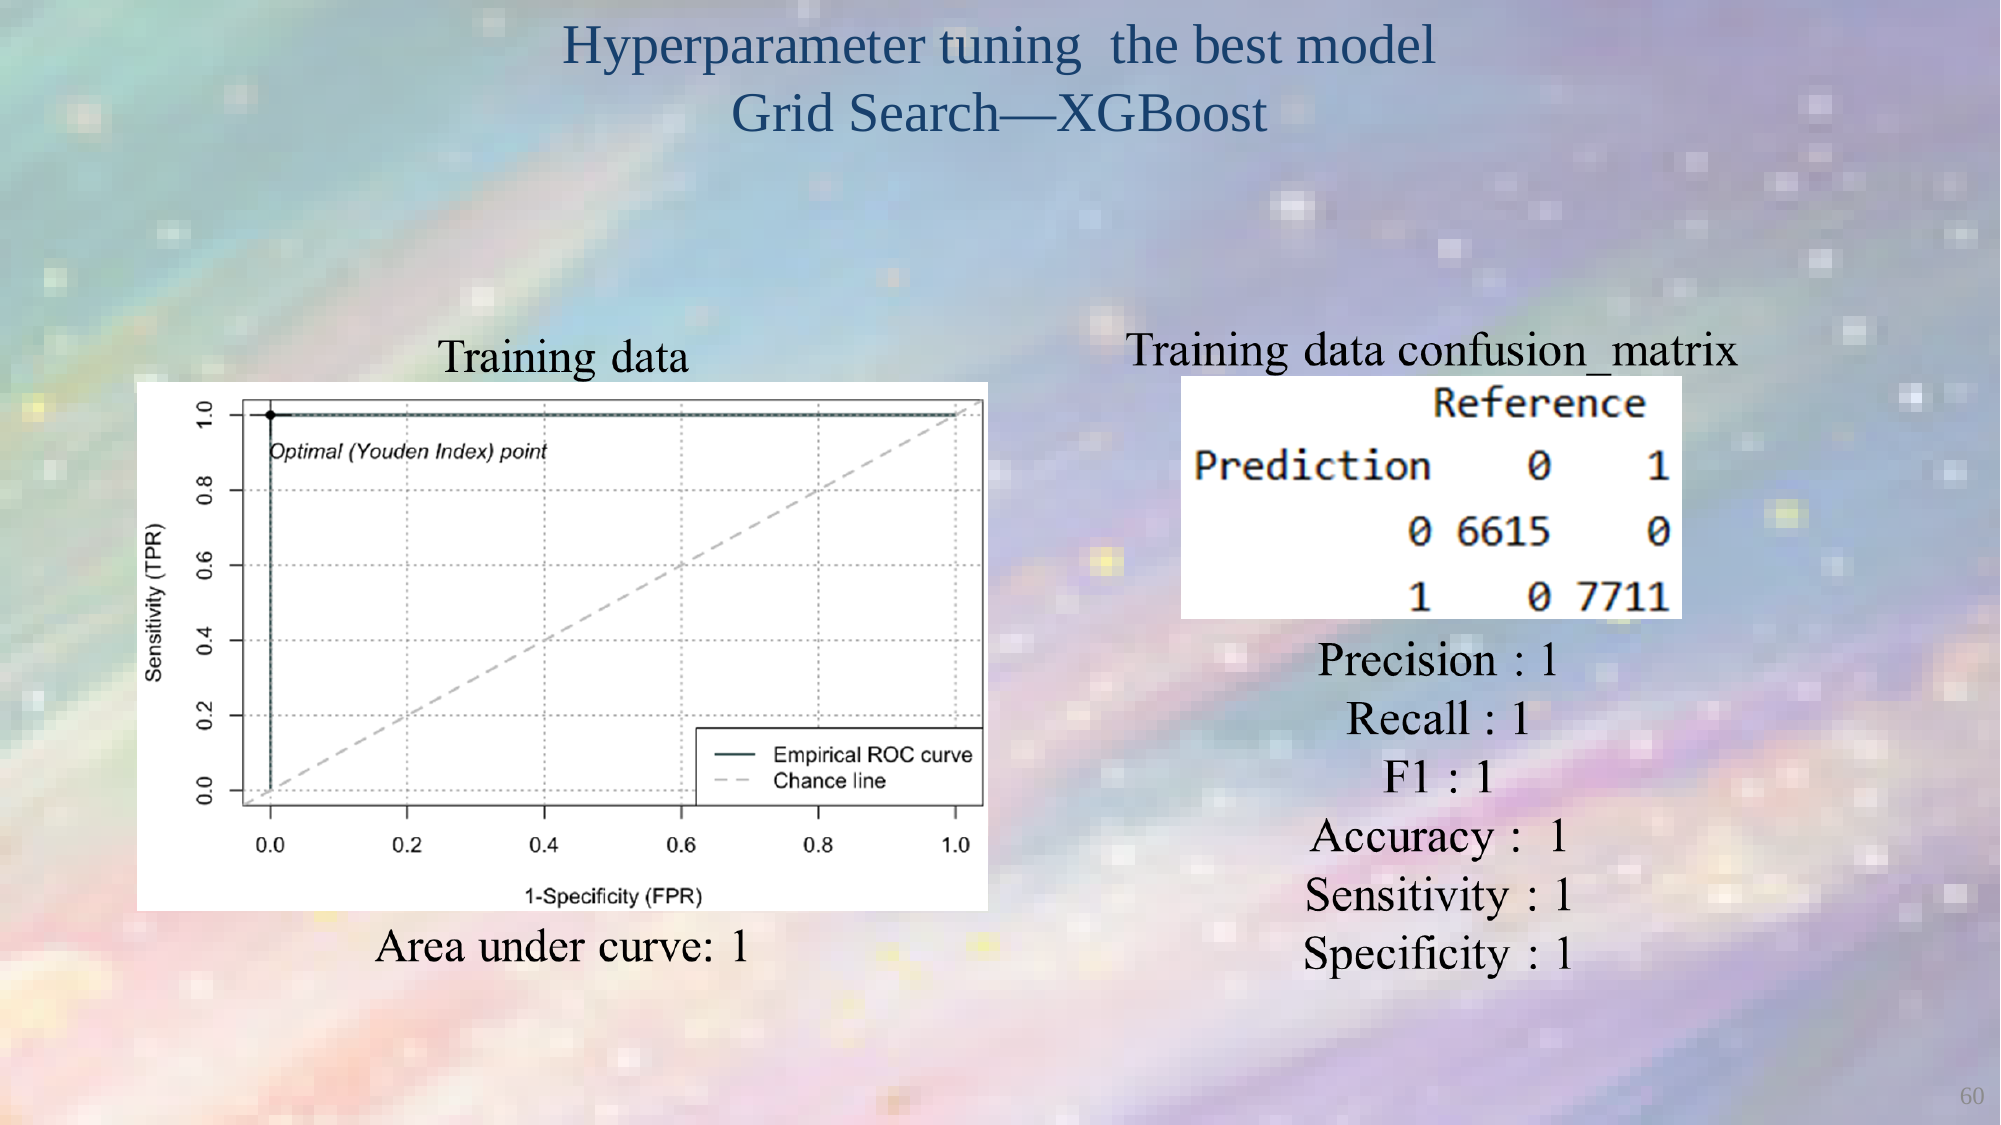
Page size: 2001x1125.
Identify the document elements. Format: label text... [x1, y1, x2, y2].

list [1012, 302, 1863, 1010]
slide_number 60 [1550, 1065, 2000, 1125]
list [137, 311, 988, 1001]
title Hyperparameter tuning the best model Grid Search—XGBoost [137, 0, 1863, 218]
